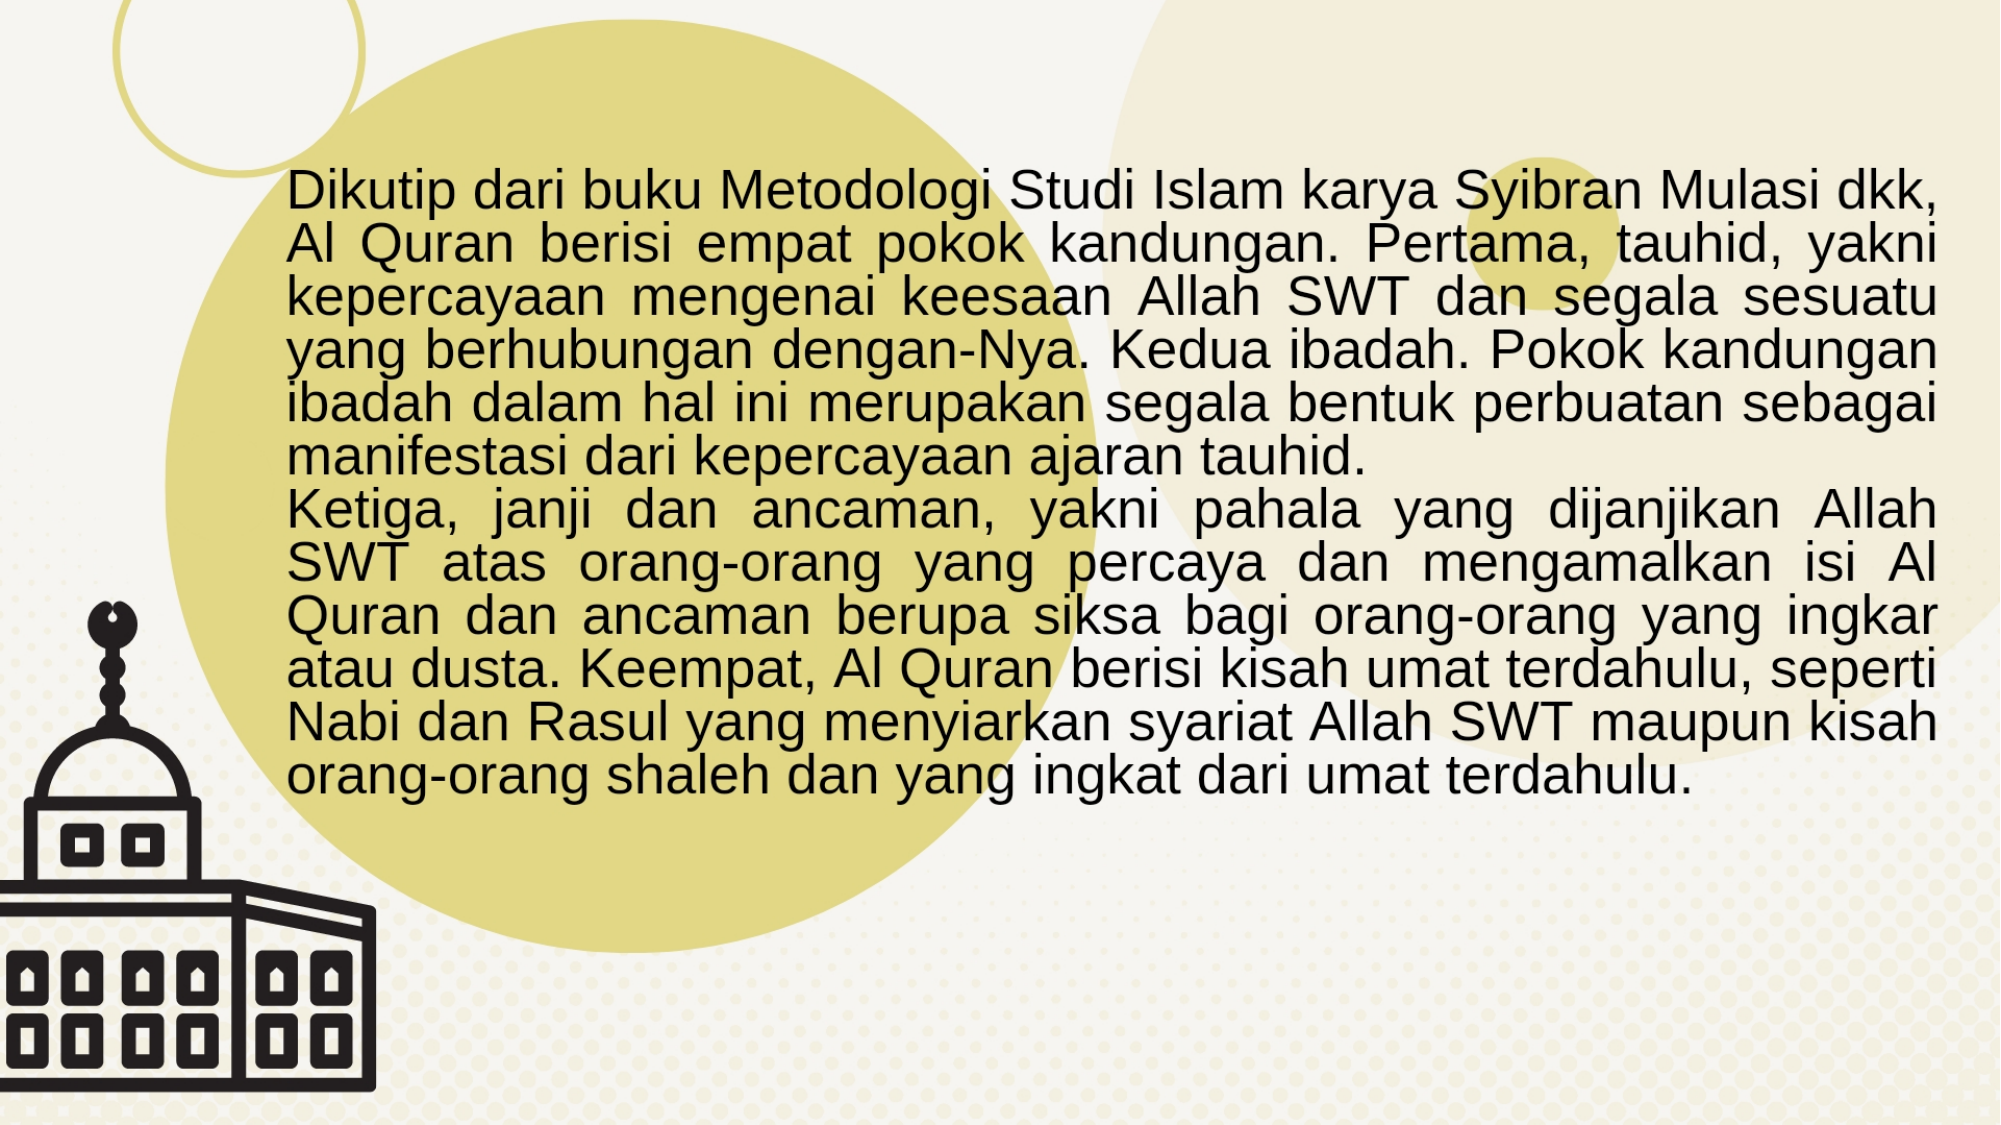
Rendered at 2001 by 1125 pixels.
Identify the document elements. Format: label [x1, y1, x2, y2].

list [0, 0, 2000, 1125]
